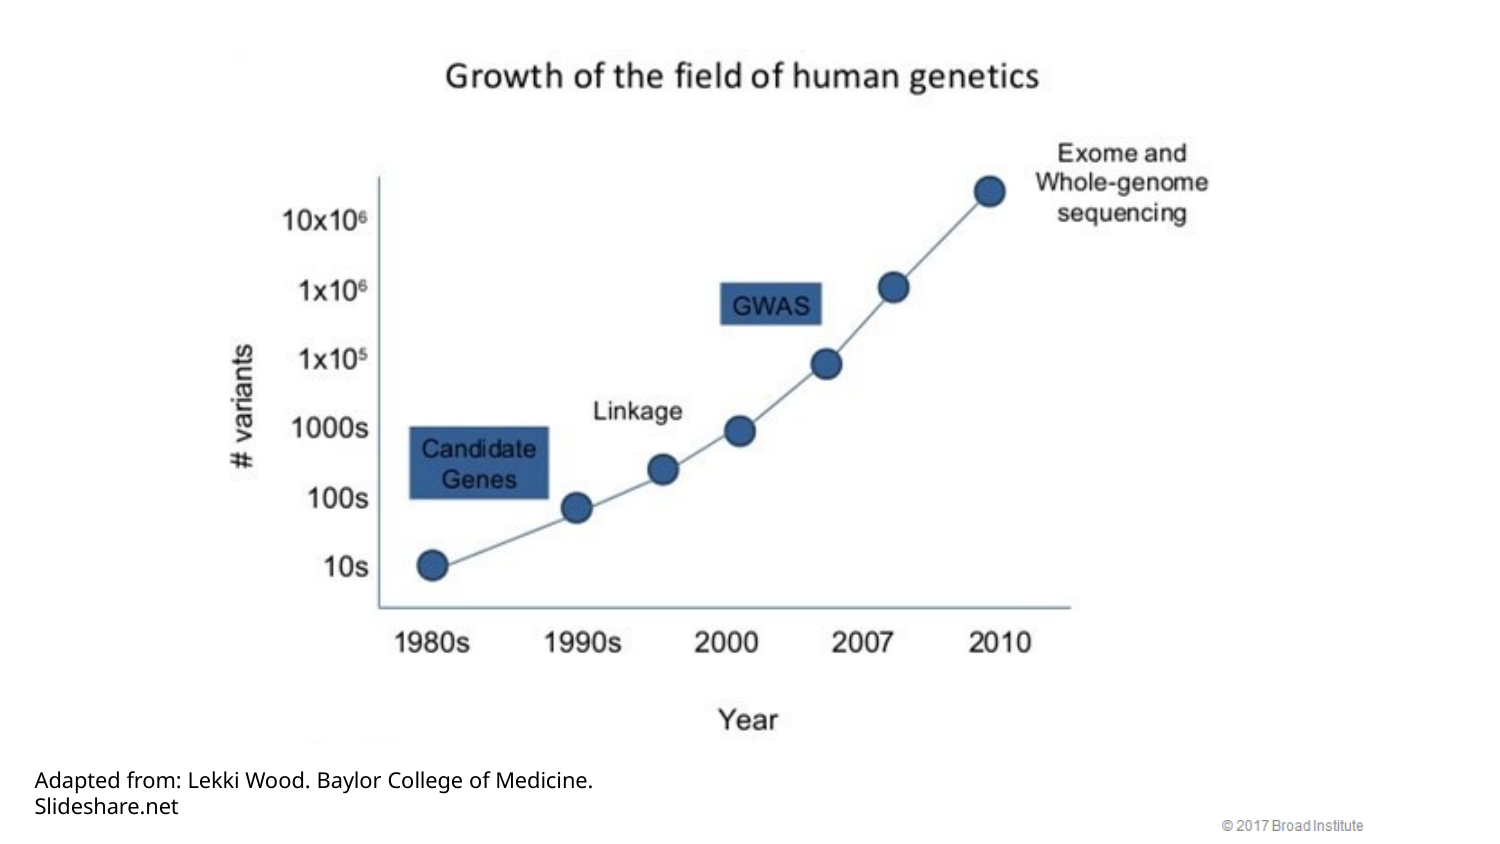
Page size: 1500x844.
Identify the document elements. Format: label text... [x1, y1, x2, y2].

picture [229, 48, 1211, 745]
picture [1221, 820, 1364, 831]
text_box Adapted from: Lekki Wood. Baylor College of Medicine. Slideshare.net [33, 764, 717, 819]
title Technological Growth in Genetics and Genomics [87, 13, 1404, 156]
